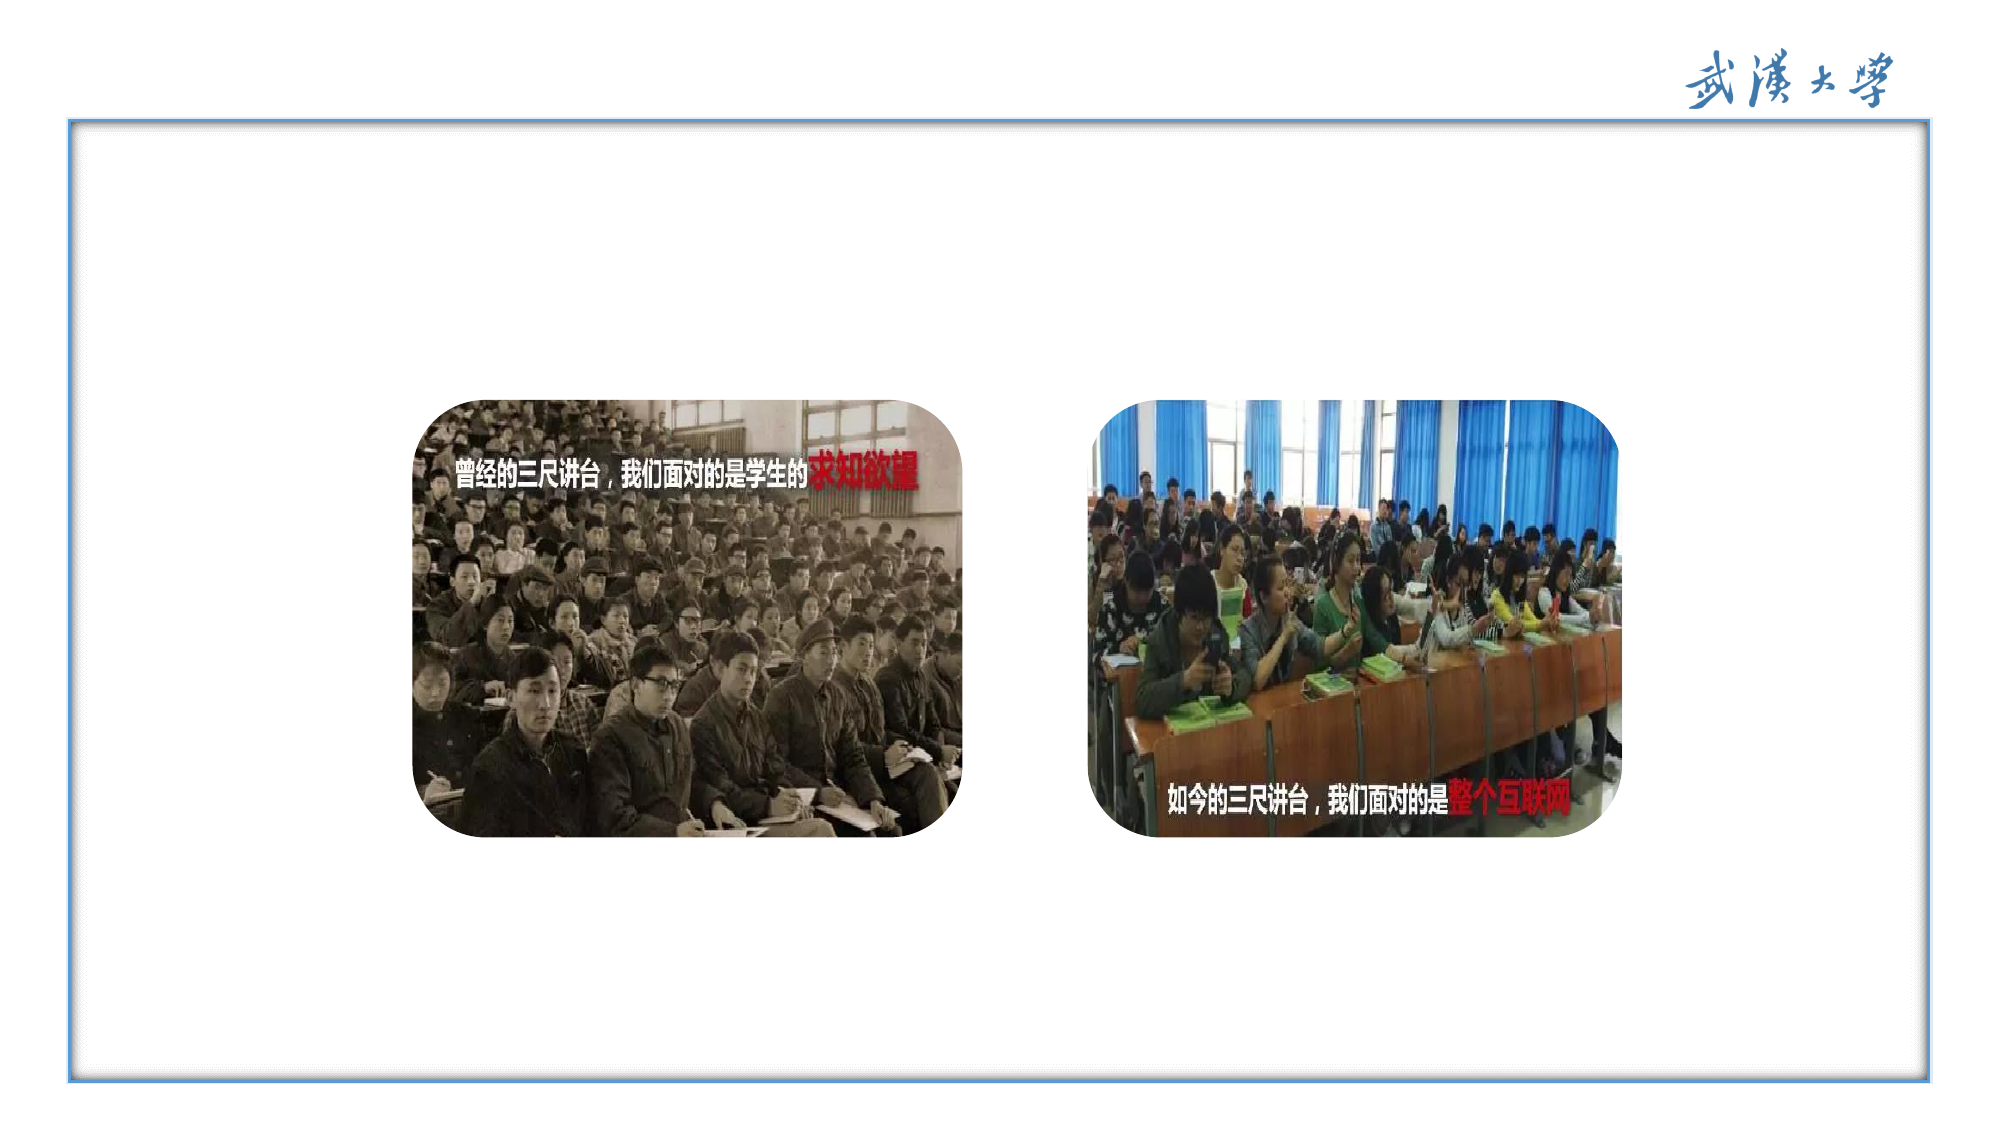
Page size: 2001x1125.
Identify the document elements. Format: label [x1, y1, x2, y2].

picture [66, 117, 1933, 1084]
